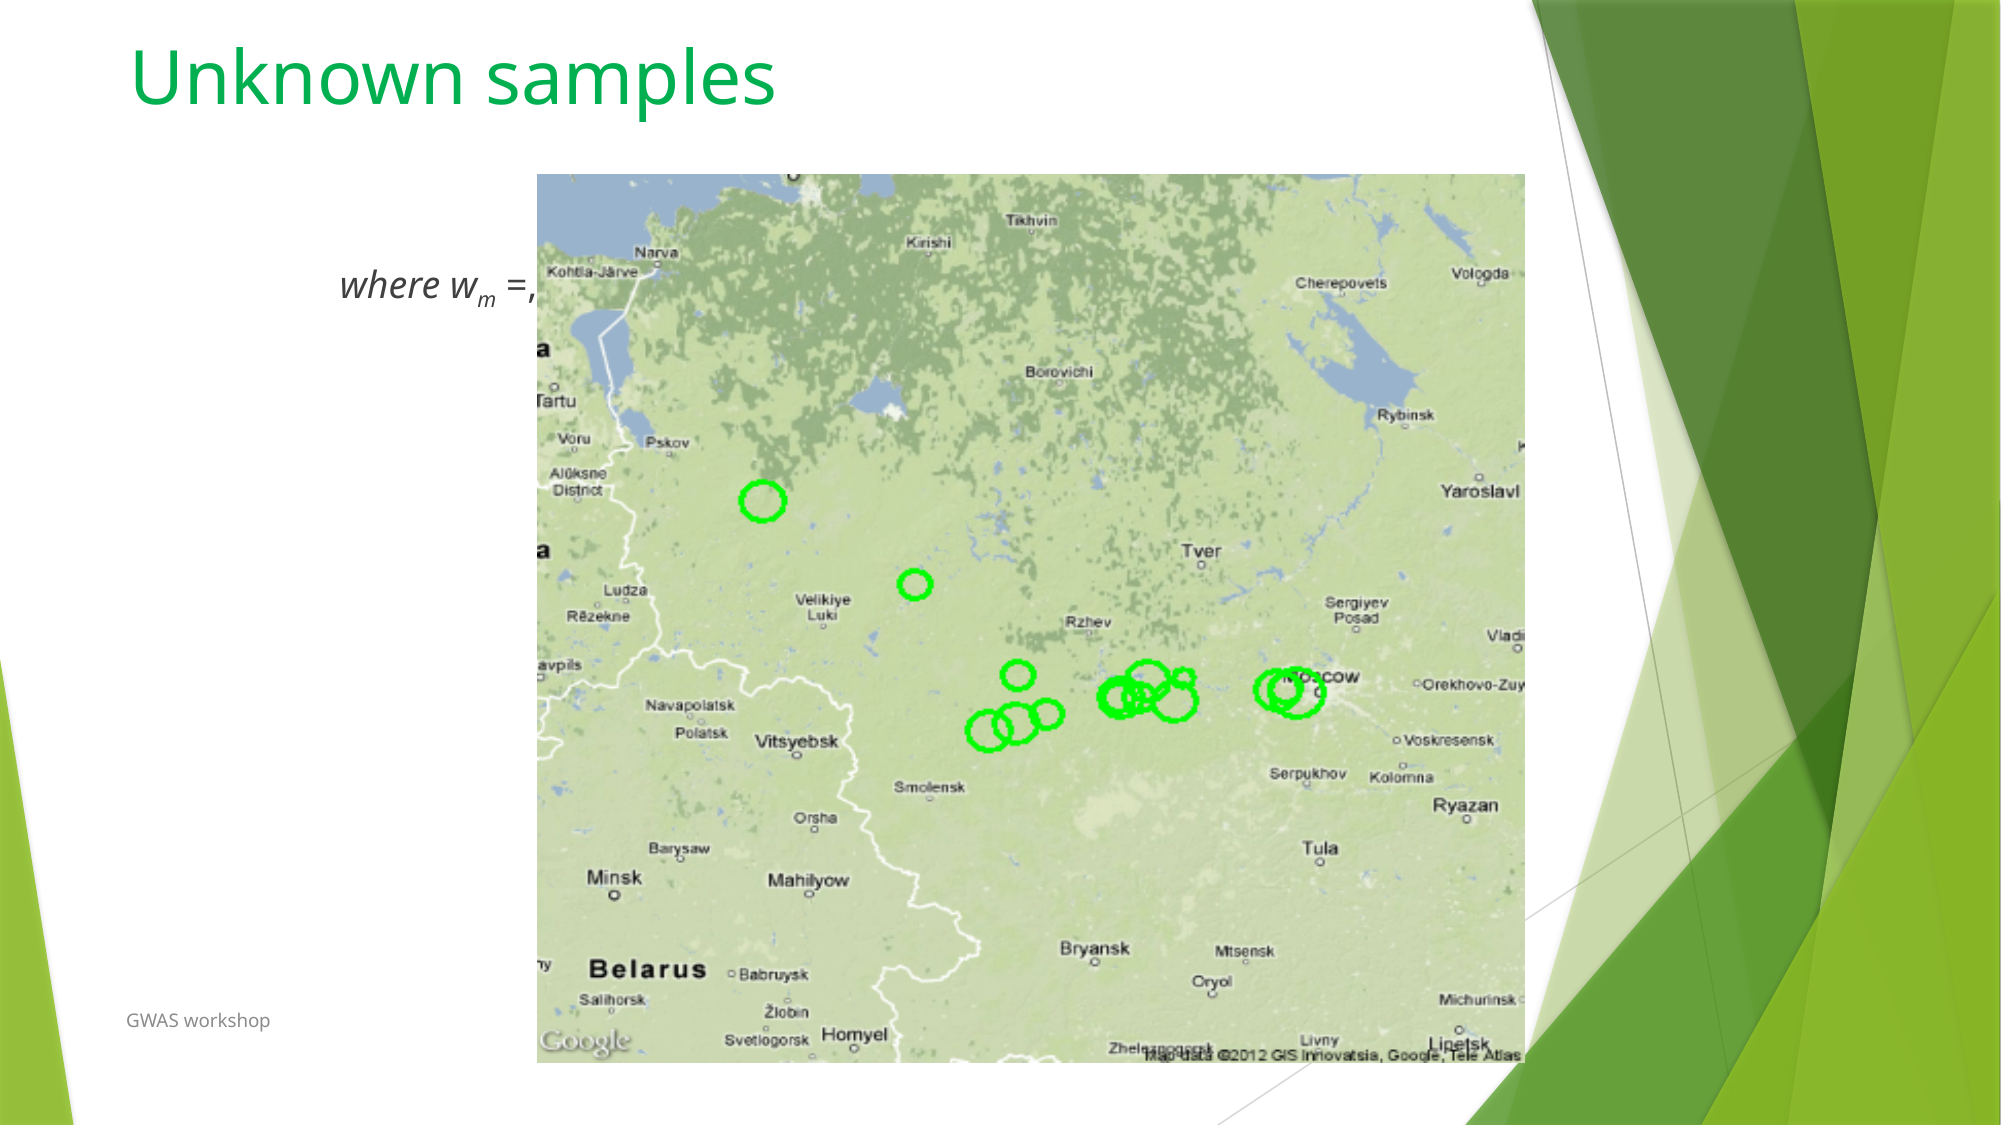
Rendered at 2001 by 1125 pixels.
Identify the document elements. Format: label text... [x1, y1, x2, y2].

footer GWAS workshop [111, 991, 532, 1051]
title Unknown samples [114, 21, 1525, 239]
picture [536, 174, 1526, 1063]
